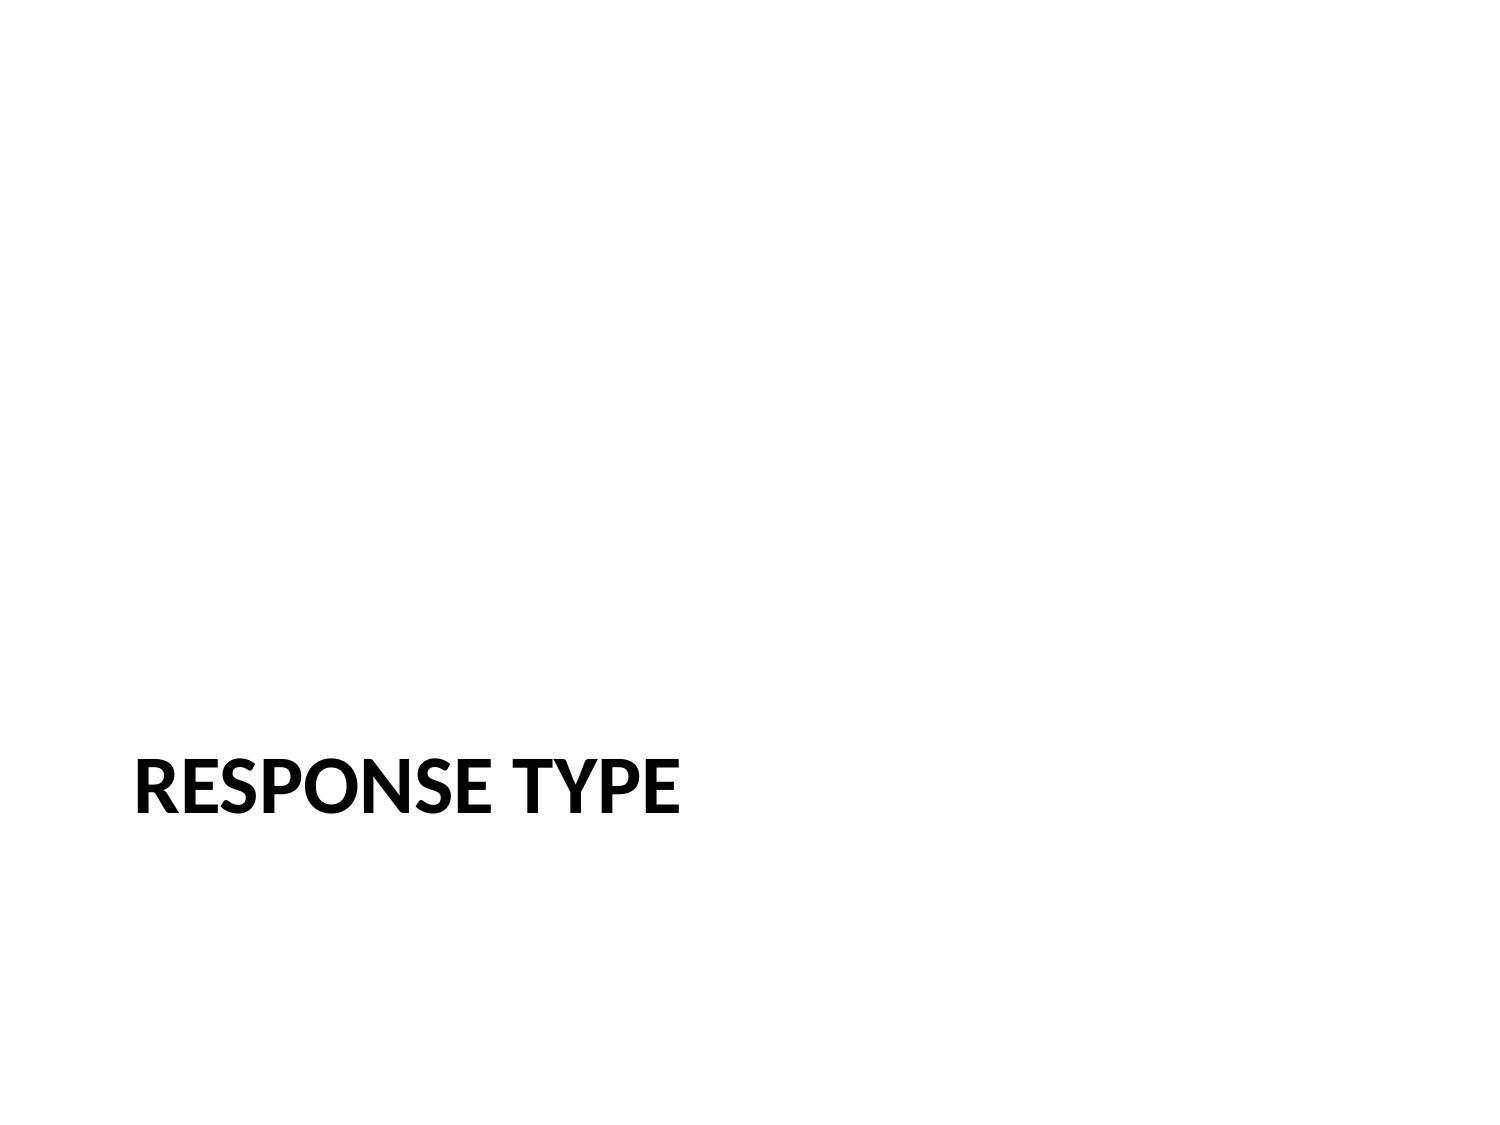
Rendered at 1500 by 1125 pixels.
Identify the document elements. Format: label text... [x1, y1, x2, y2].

title Response type [118, 722, 1394, 947]
